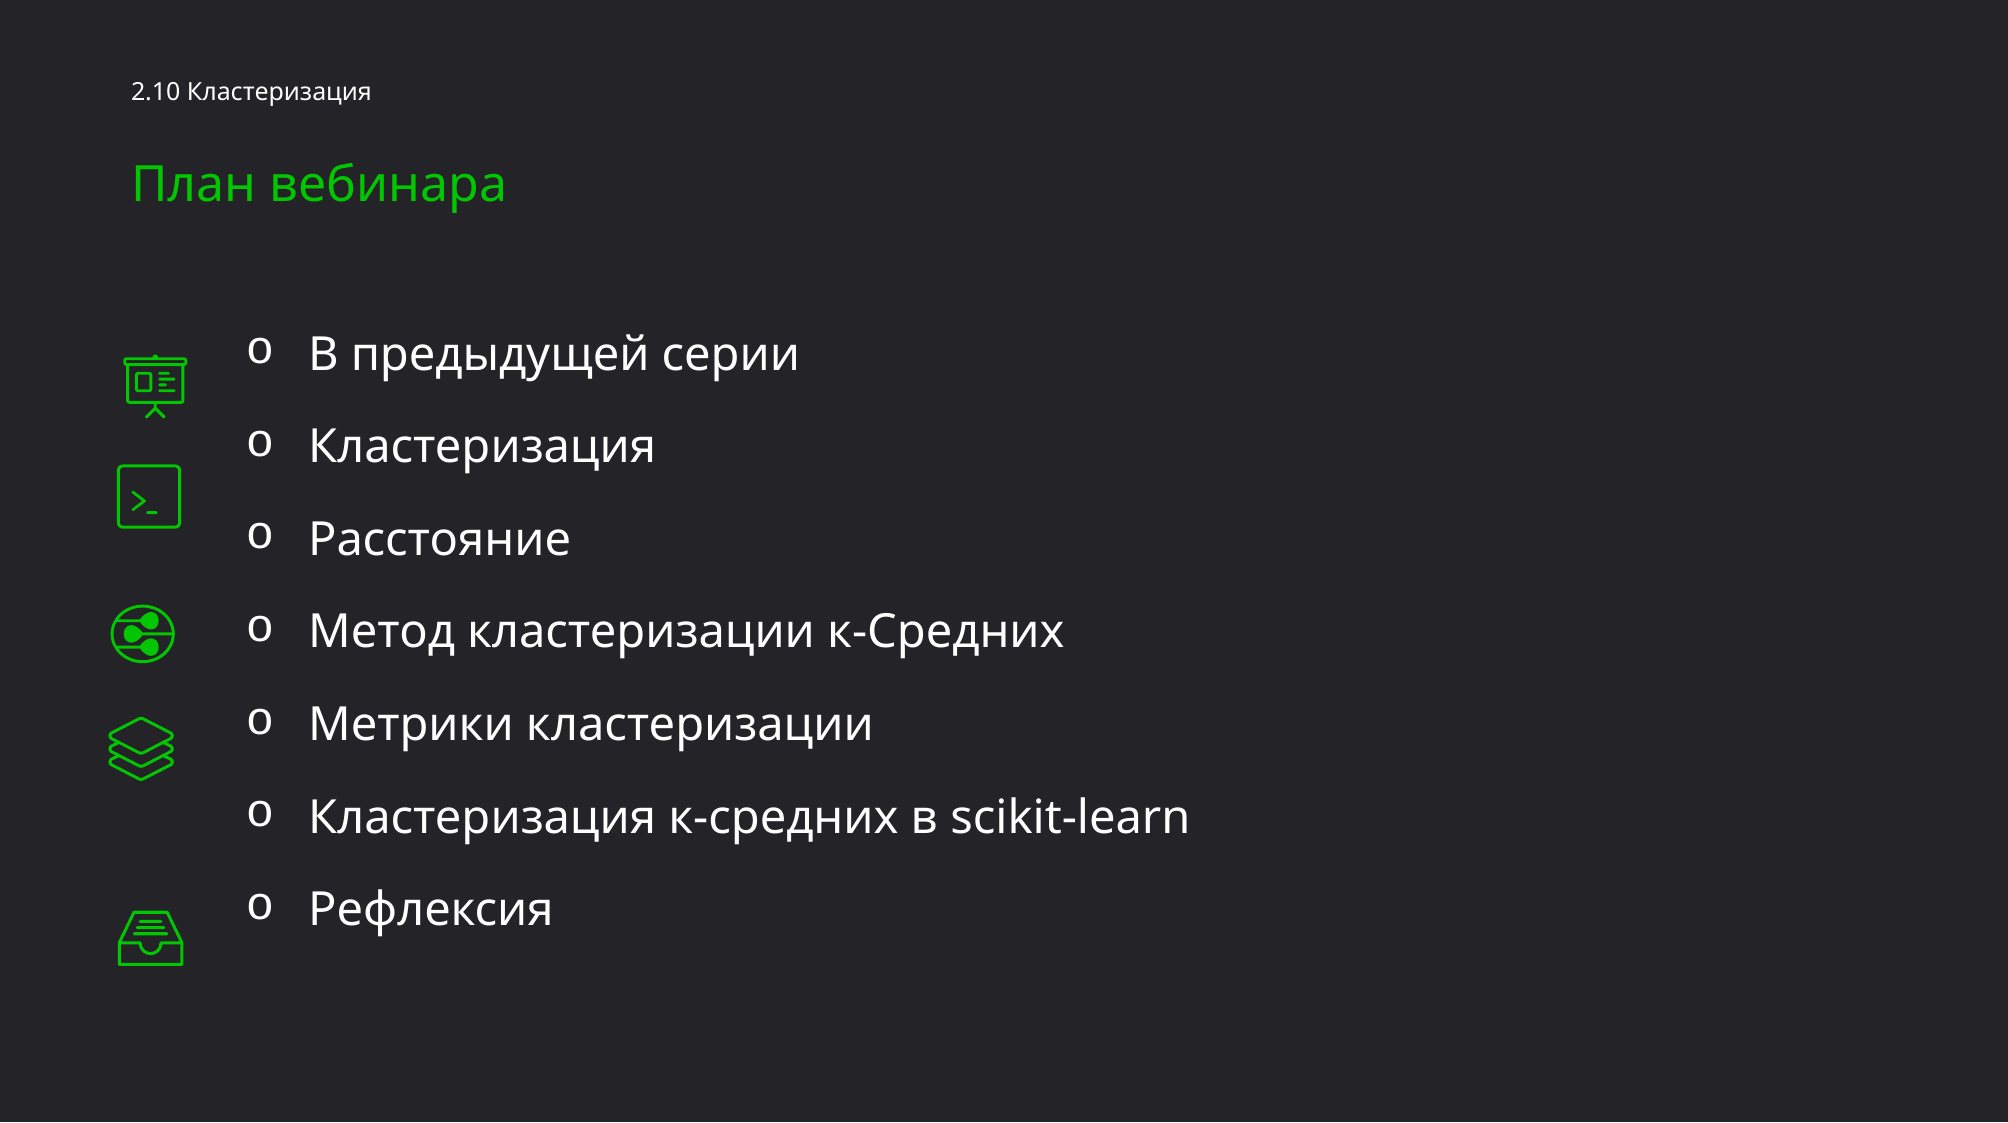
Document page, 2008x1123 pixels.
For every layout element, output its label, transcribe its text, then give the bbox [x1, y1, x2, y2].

text_box [117, 910, 184, 966]
text_box 2.10 Кластеризация [131, 55, 1150, 133]
text_box [123, 354, 188, 419]
text_box [110, 604, 175, 664]
text_box План вебинара [131, 133, 1004, 281]
text_box [108, 716, 174, 781]
text_box [116, 464, 182, 529]
text_box В предыдущей серии Кластеризация Расстояние Метод кластеризации к-Средних Метрики кластеризации Кластеризация к-средних в scikit-learn Рефлексия [229, 314, 1728, 1088]
